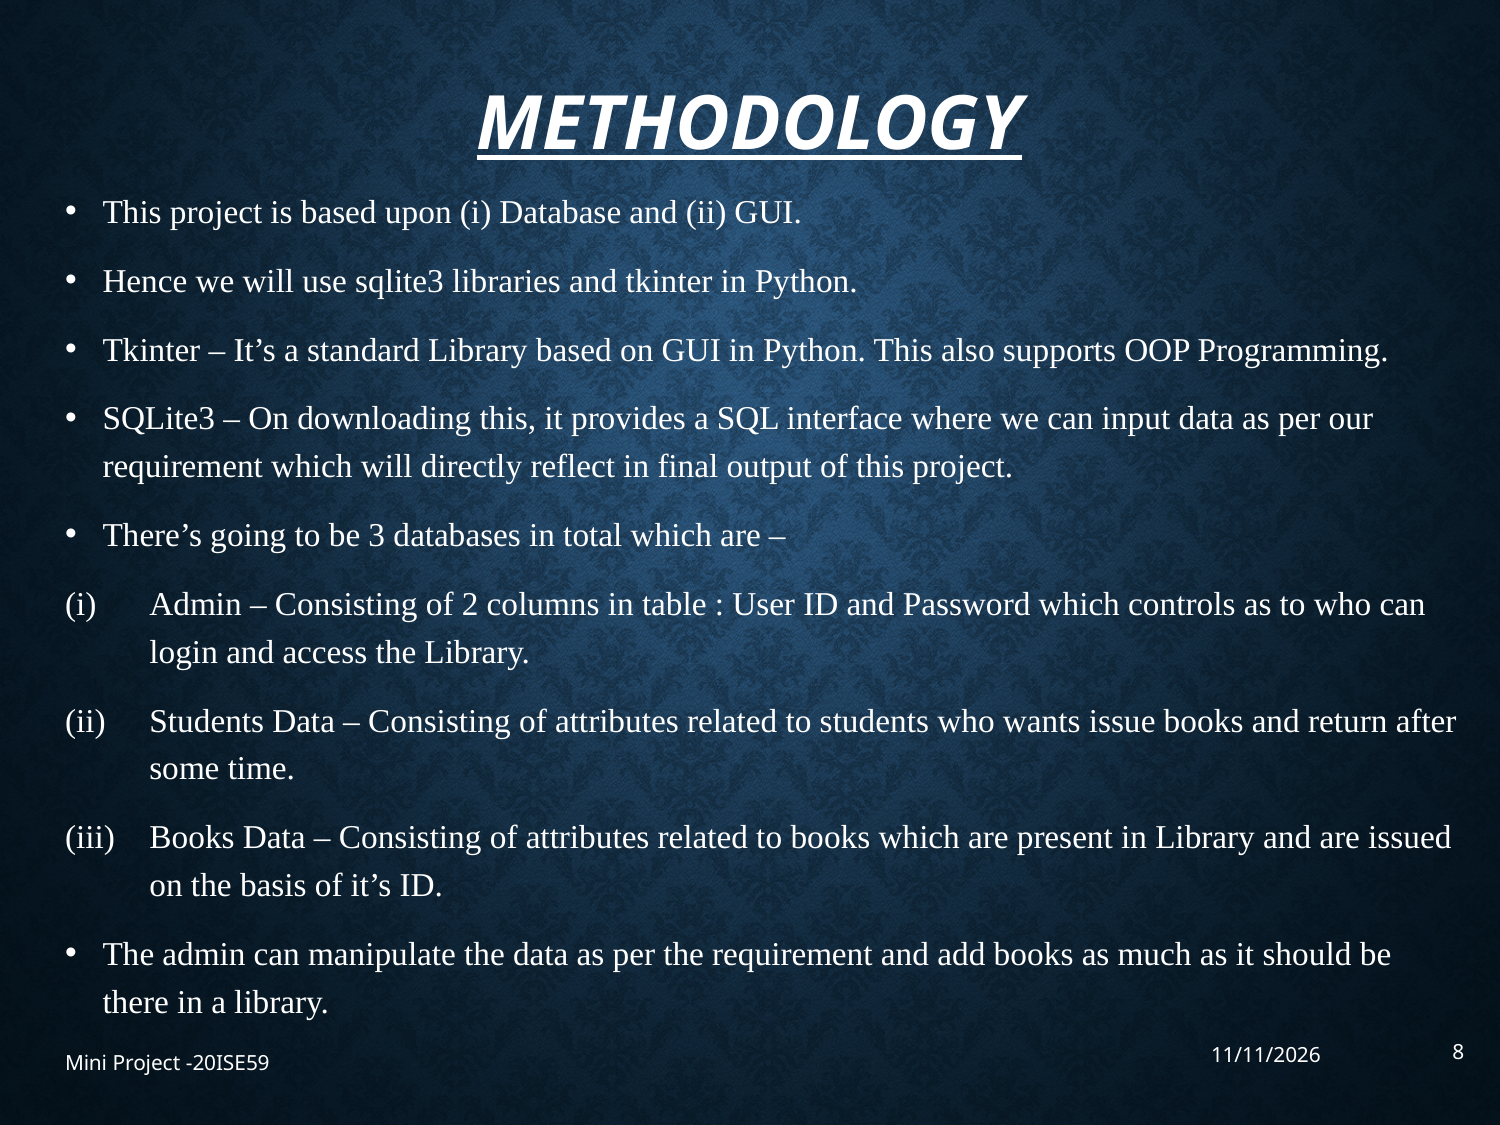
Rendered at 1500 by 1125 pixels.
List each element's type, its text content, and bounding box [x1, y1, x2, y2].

footer Mini Project -20ISE59 [50, 1031, 871, 1092]
title Methodology [112, 50, 1387, 174]
list This project is based upon (i) Database and (ii) GUI. Hence we will use sqlite3 libraries and tkinter in Python. Tkinter – It’s a standard Library based on GUI in Python. This also supports OOP Programming. SQLite3 – On downloading this, it provides a SQL interface where we can input data as per our requirement which will directly reflect in final output of this project. There’s going to be 3 databases in total which are – Admin – Consisting of 2 columns in table : User ID and Password which controls as to who can login and access the Library. Students Data – Consisting of attributes related to students who wants issue books and return after some time. Books Data – Consisting of attributes related to books which are present in Library and are issued on the basis of it’s ID. The admin can manipulate the data as per the requirement and add books as much as it should be there in a library. [50, 174, 1479, 1013]
slide_number 8 [1386, 1022, 1479, 1083]
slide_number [998, 1026, 1336, 1087]
